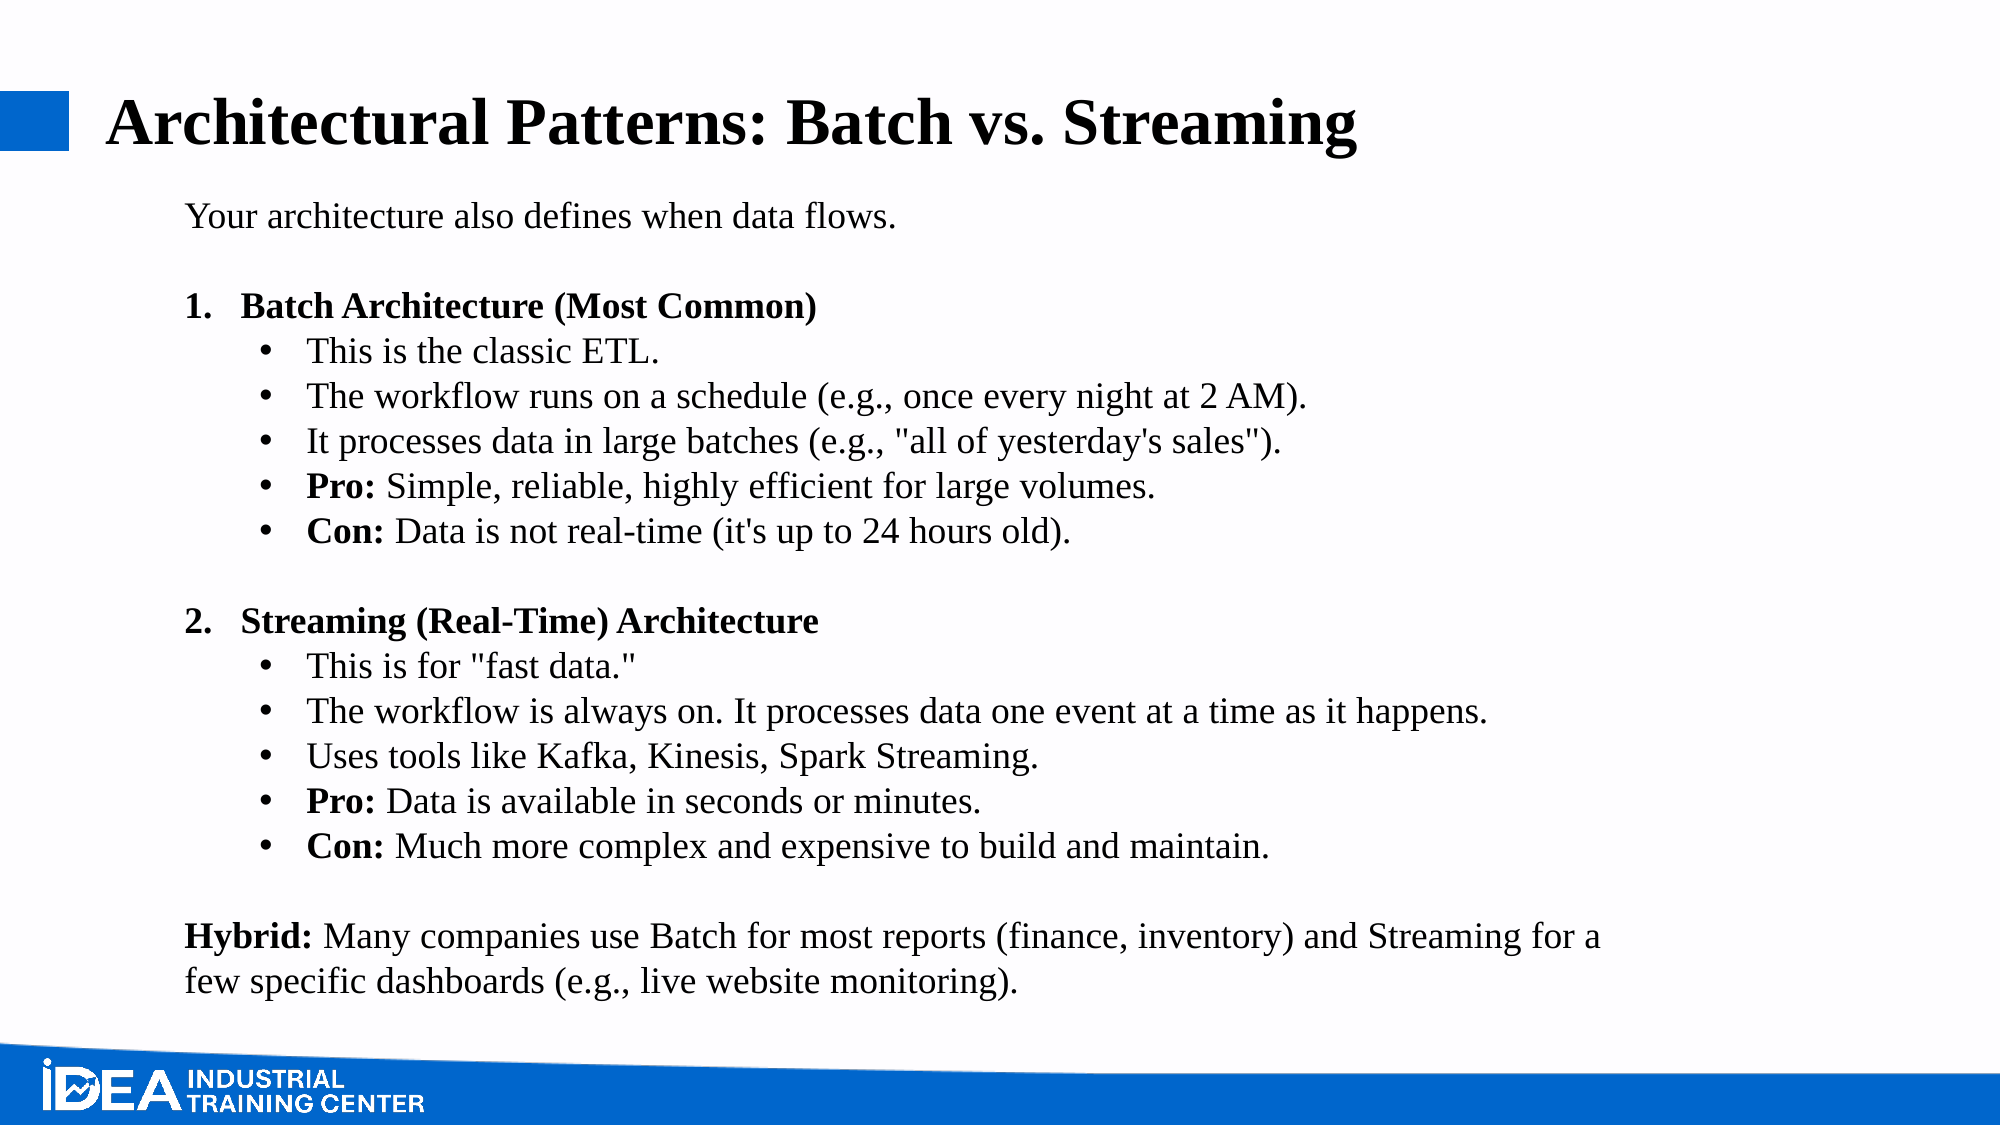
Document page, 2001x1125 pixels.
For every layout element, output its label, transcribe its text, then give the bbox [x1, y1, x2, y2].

text_box Your architecture also defines when data flows. Batch Architecture (Most Common) This is the classic ETL. The workflow runs on a schedule (e.g., once every night at 2 AM). It processes data in large batches (e.g., "all of yesterday's sales"). Pro: Simple, reliable, highly efficient for large volumes. Con: Data is not real-time (it's up to 24 hours old). Streaming (Real-Time) Architecture This is for "fast data." The workflow is always on. It processes data one event at a time as it happens. Uses tools like Kafka, Kinesis, Spark Streaming. Pro: Data is available in seconds or minutes. Con: Much more complex and expensive to build and maintain. Hybrid: Many companies use Batch for most reports (finance, inventory) and Streaming for a few specific dashboards (e.g., live website monitoring). [169, 184, 1643, 1009]
picture [0, 1031, 2000, 1125]
picture [0, 91, 69, 151]
title Architectural Patterns: Batch vs. Streaming [105, 94, 1895, 167]
